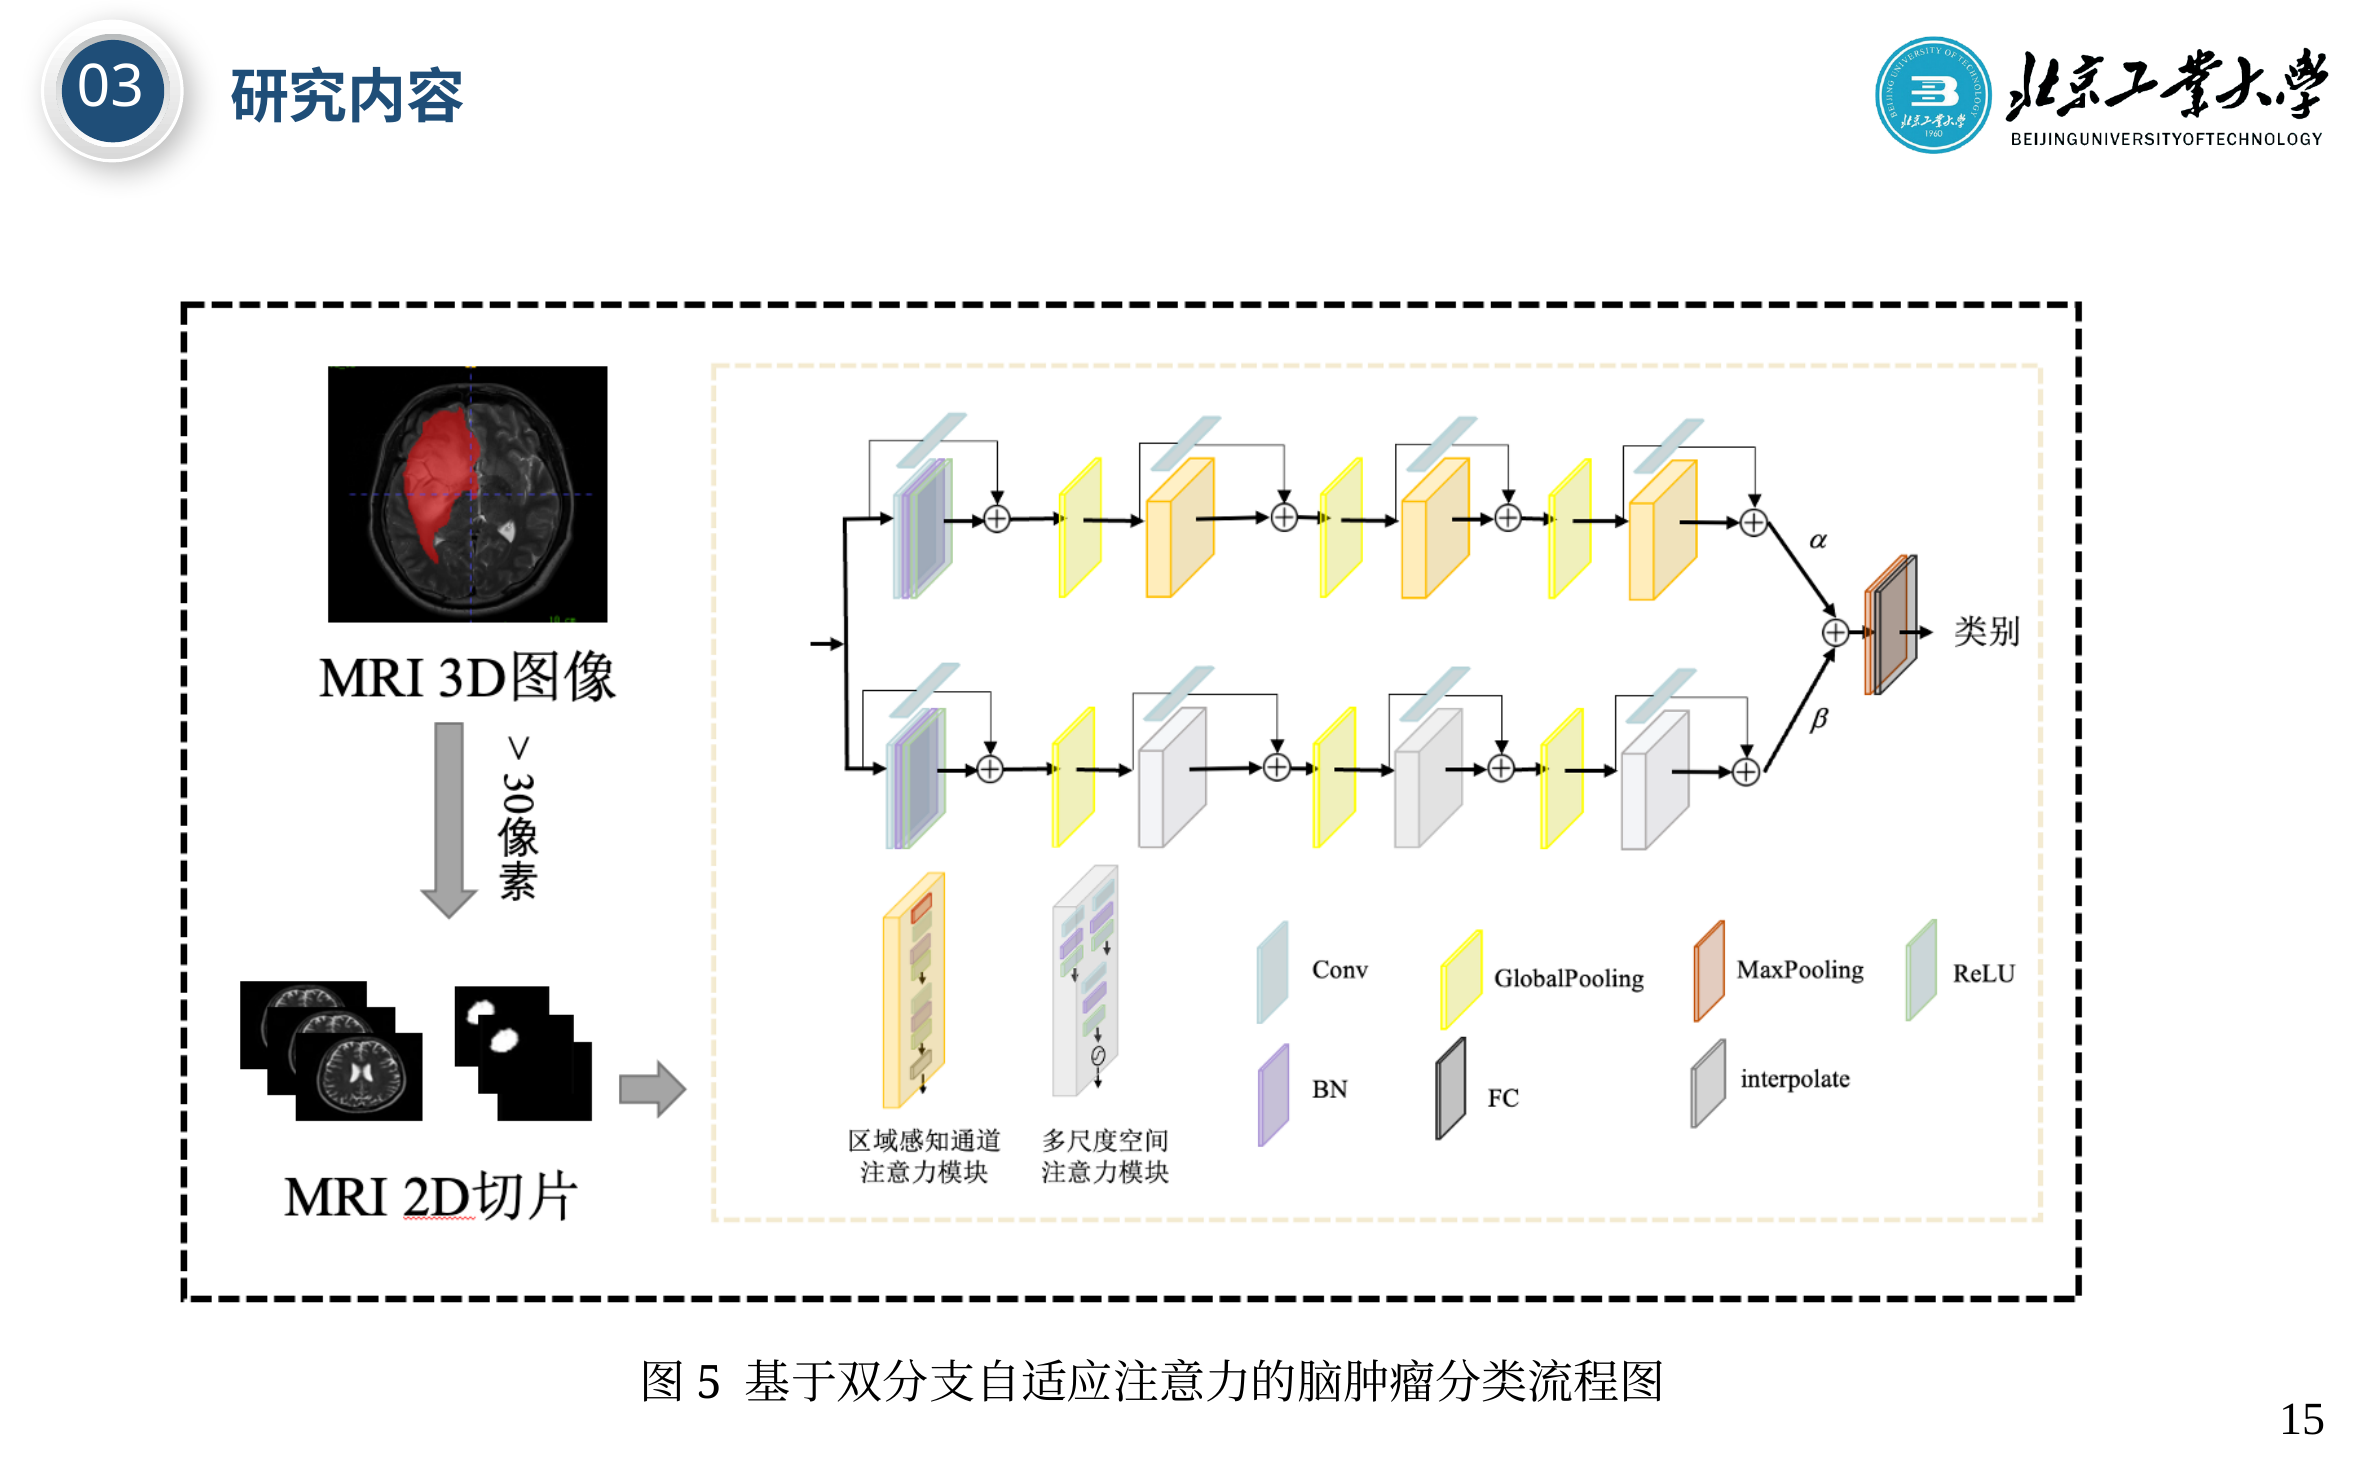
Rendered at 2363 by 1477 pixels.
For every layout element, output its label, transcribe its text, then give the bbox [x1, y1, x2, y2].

text_box 15 [2264, 1381, 2363, 1452]
text_box 图5 基于双分支自适应注意力的脑肿瘤分类流程图 [624, 1345, 2052, 1416]
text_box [41, 21, 625, 161]
picture [1869, 30, 2341, 159]
picture [164, 290, 2095, 1314]
